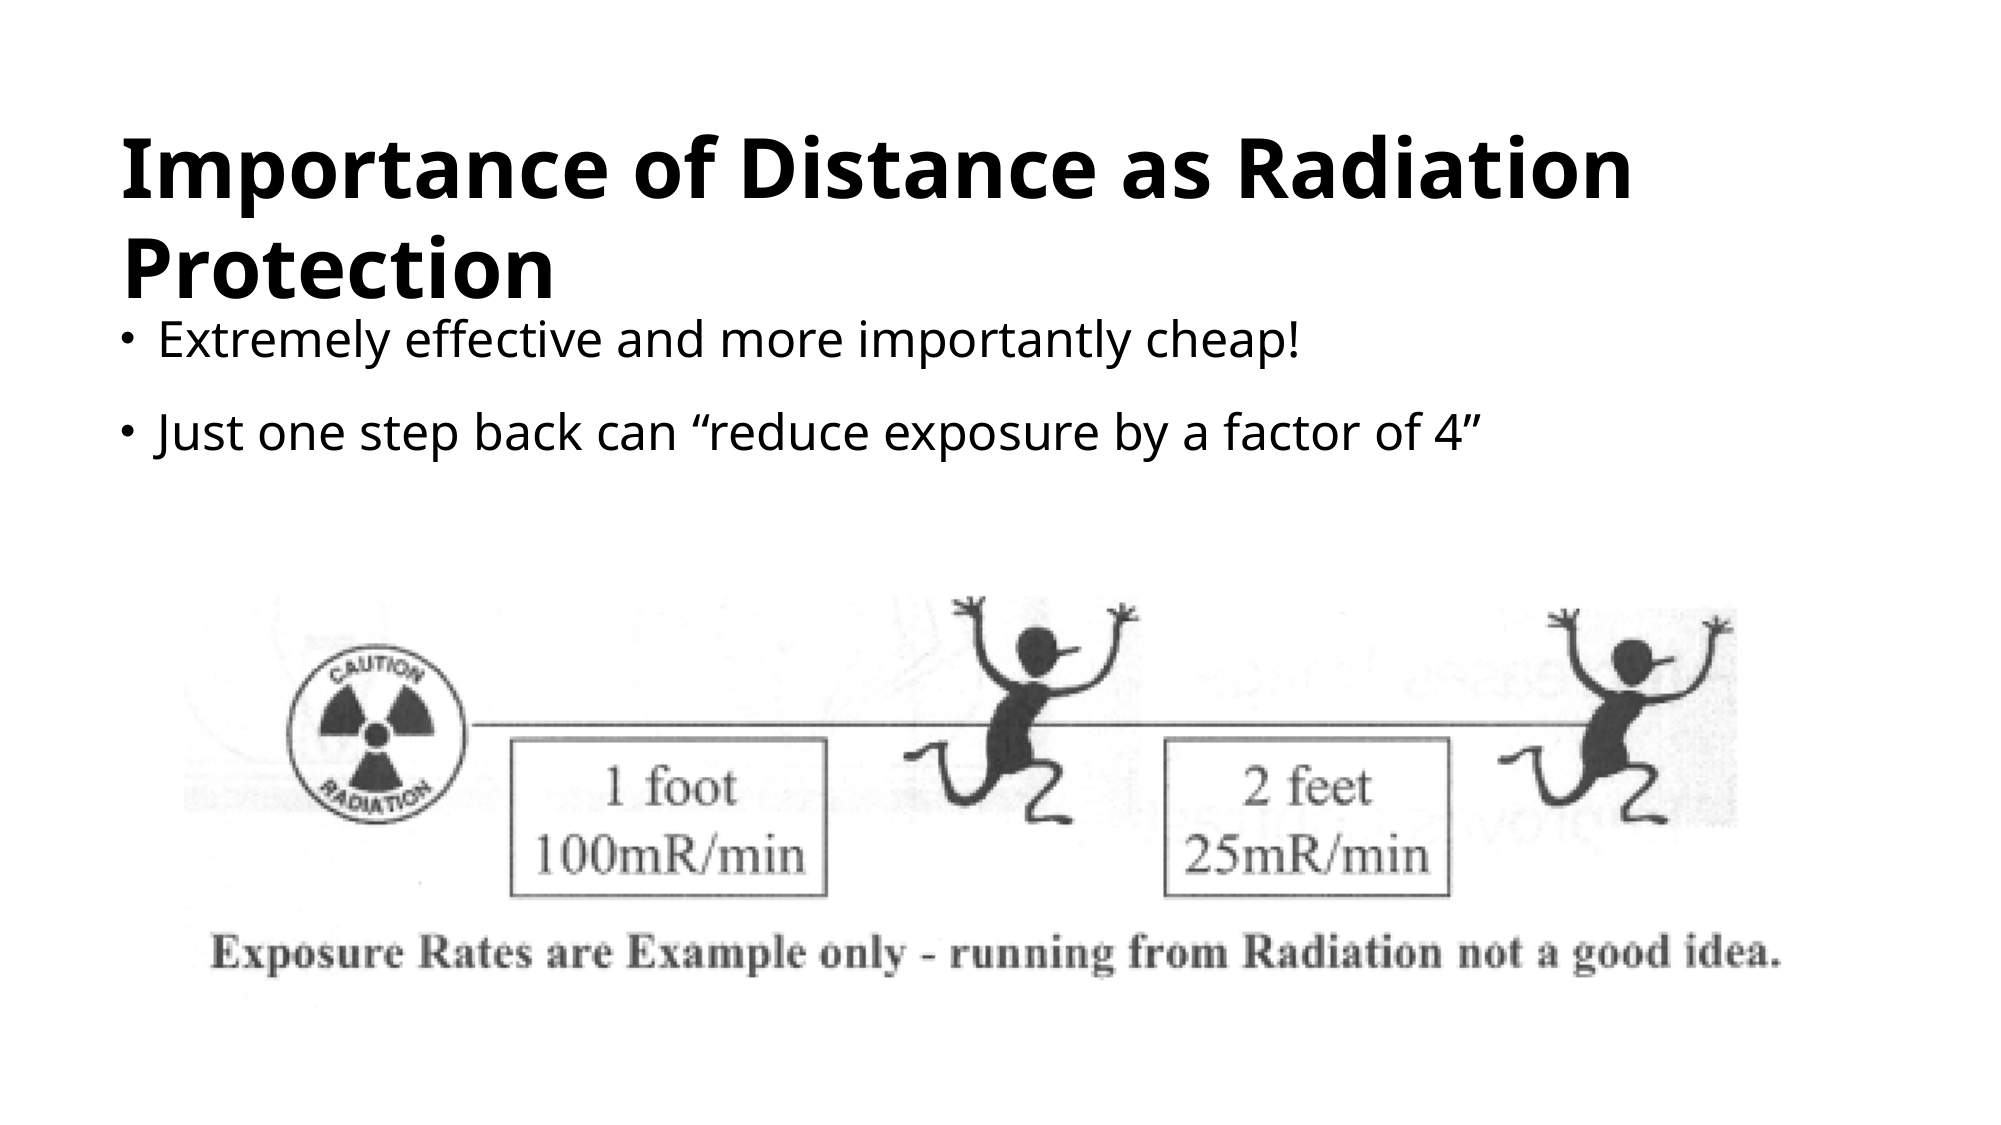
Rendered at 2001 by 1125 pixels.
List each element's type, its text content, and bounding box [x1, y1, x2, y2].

title Importance of Distance as Radiation Protection [106, 108, 1894, 288]
list Extremely effective and more importantly cheap! Just one step back can “reduce exposure by a factor of 4” [105, 288, 1892, 1017]
picture [184, 568, 1816, 1017]
